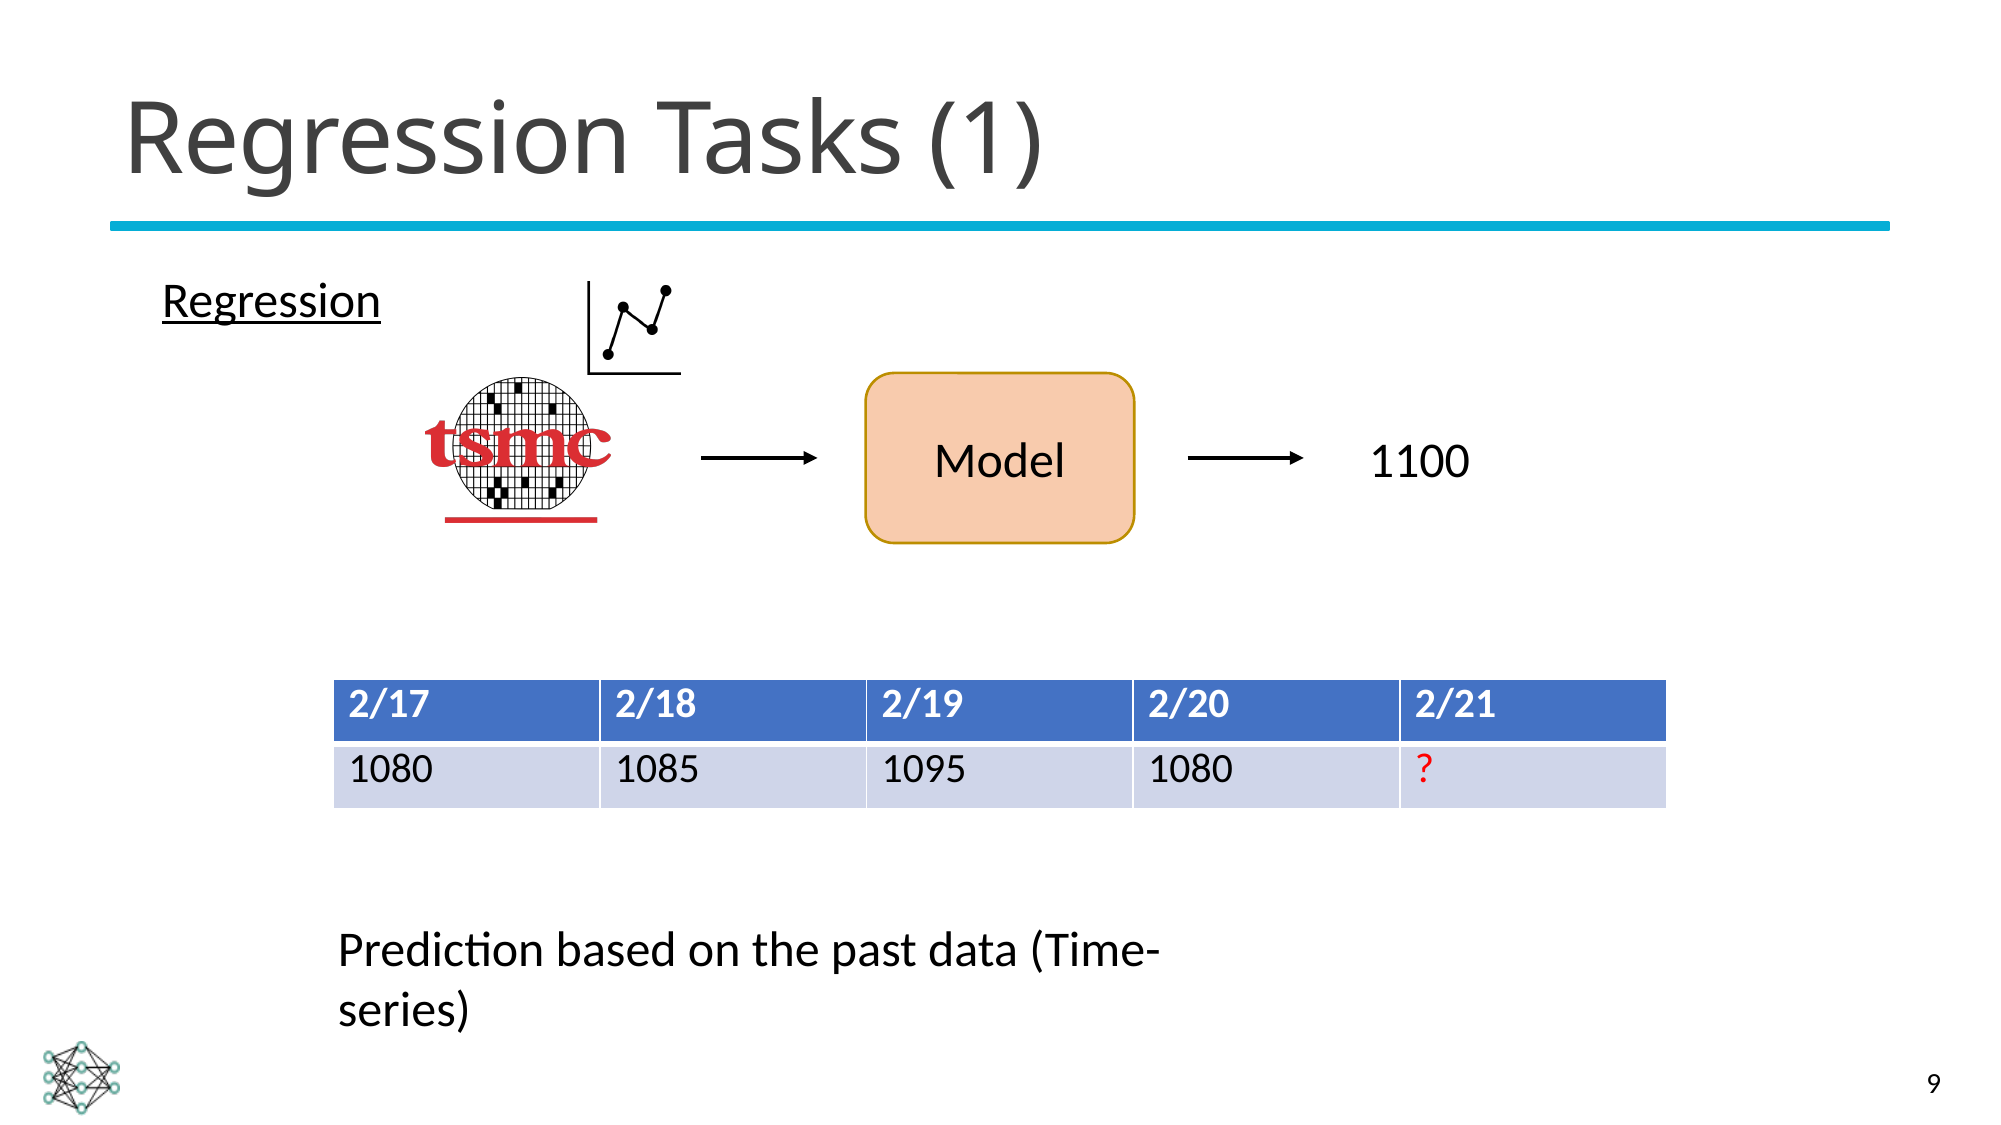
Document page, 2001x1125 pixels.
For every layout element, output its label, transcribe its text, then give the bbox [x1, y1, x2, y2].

table_header 2/21 [1401, 680, 1666, 741]
table_header 2/18 [601, 680, 866, 741]
title Regression Tasks (1) [107, 58, 1899, 228]
text_box Prediction based on the past data (Time-series) [323, 909, 1299, 1045]
text_box Regression [147, 260, 452, 336]
table_cell ? [1401, 747, 1666, 808]
table_header 2/20 [1134, 680, 1399, 741]
table_cell 1095 [867, 747, 1132, 808]
picture [43, 1041, 120, 1116]
picture [425, 260, 701, 523]
table_header 2/19 [867, 680, 1132, 741]
table_cell 1080 [334, 747, 599, 808]
text_box Model [864, 371, 1136, 545]
table_header 2/17 [334, 680, 599, 741]
table_cell 1085 [601, 747, 866, 808]
text_box 1100 [1351, 420, 1487, 495]
table_cell 1080 [1134, 747, 1399, 808]
slide_number 9 [1740, 1052, 1957, 1113]
